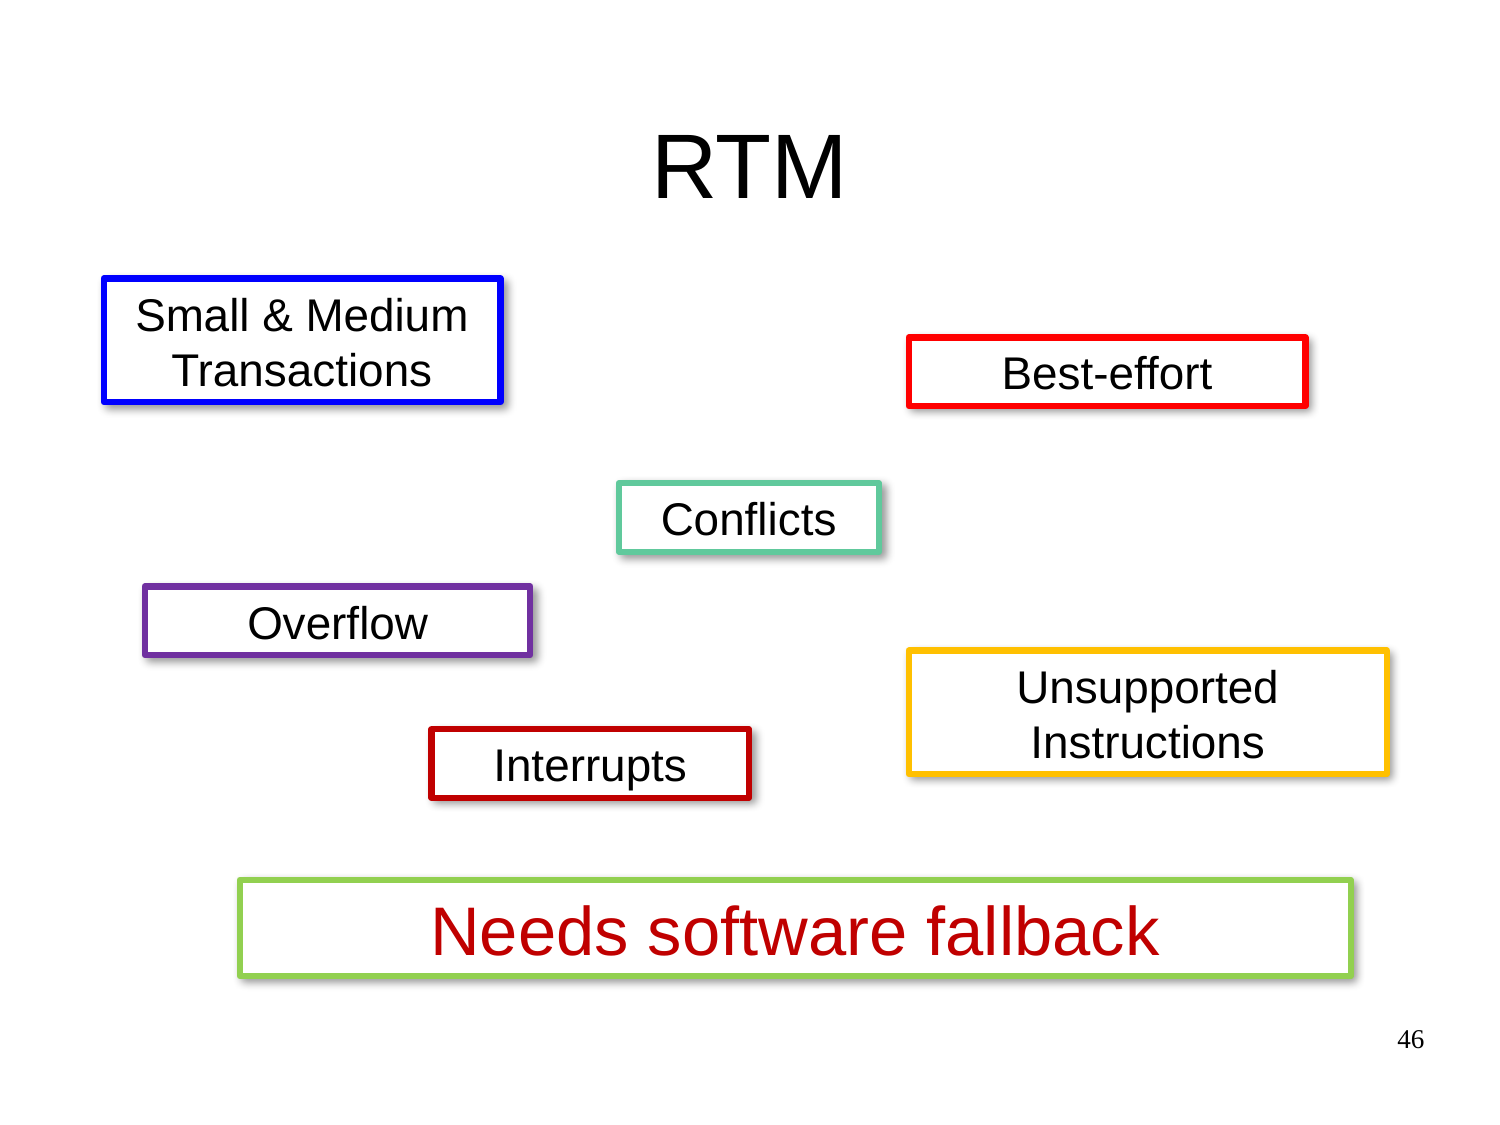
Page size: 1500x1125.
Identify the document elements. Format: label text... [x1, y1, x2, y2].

text_box Unsupported Instructions [908, 650, 1387, 775]
text_box Small & Medium Transactions [103, 278, 501, 402]
text_box Overflow [144, 586, 531, 655]
text_box RTM [112, 99, 1388, 288]
text_box Conflicts [618, 483, 879, 552]
text_box 46 [1075, 1024, 1425, 1102]
text_box Interrupts [431, 729, 749, 798]
text_box Needs software fallback [239, 879, 1351, 976]
text_box Best-effort [908, 337, 1306, 406]
